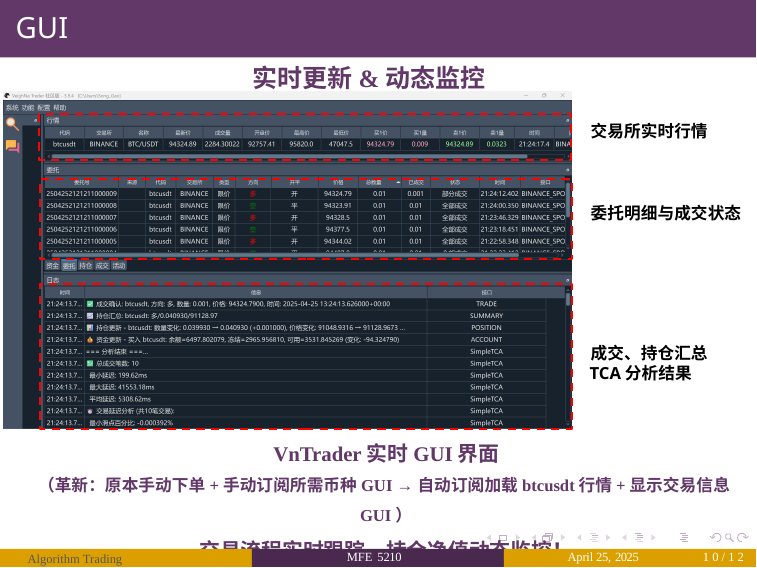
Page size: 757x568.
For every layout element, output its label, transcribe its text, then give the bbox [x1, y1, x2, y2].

title GUI [15, 9, 741, 46]
picture [2, 91, 572, 429]
text_box 成交、持仓汇总 TCA分析结果 [576, 335, 757, 391]
text_box 实时更新&动态监控 [135, 40, 572, 91]
text_box 委托明细与成交状态 [576, 195, 757, 230]
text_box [0, 548, 757, 568]
text_box VnTrader实时GUI界面 （革新：原本手动下单+手动订阅所需币种GUI →自动订阅加载btcusdt行情+显示交易信息GUI） 交易流程实时跟踪，持仓净值动态监控！ [0, 420, 754, 541]
text_box 交易所实时行情 [576, 113, 724, 149]
